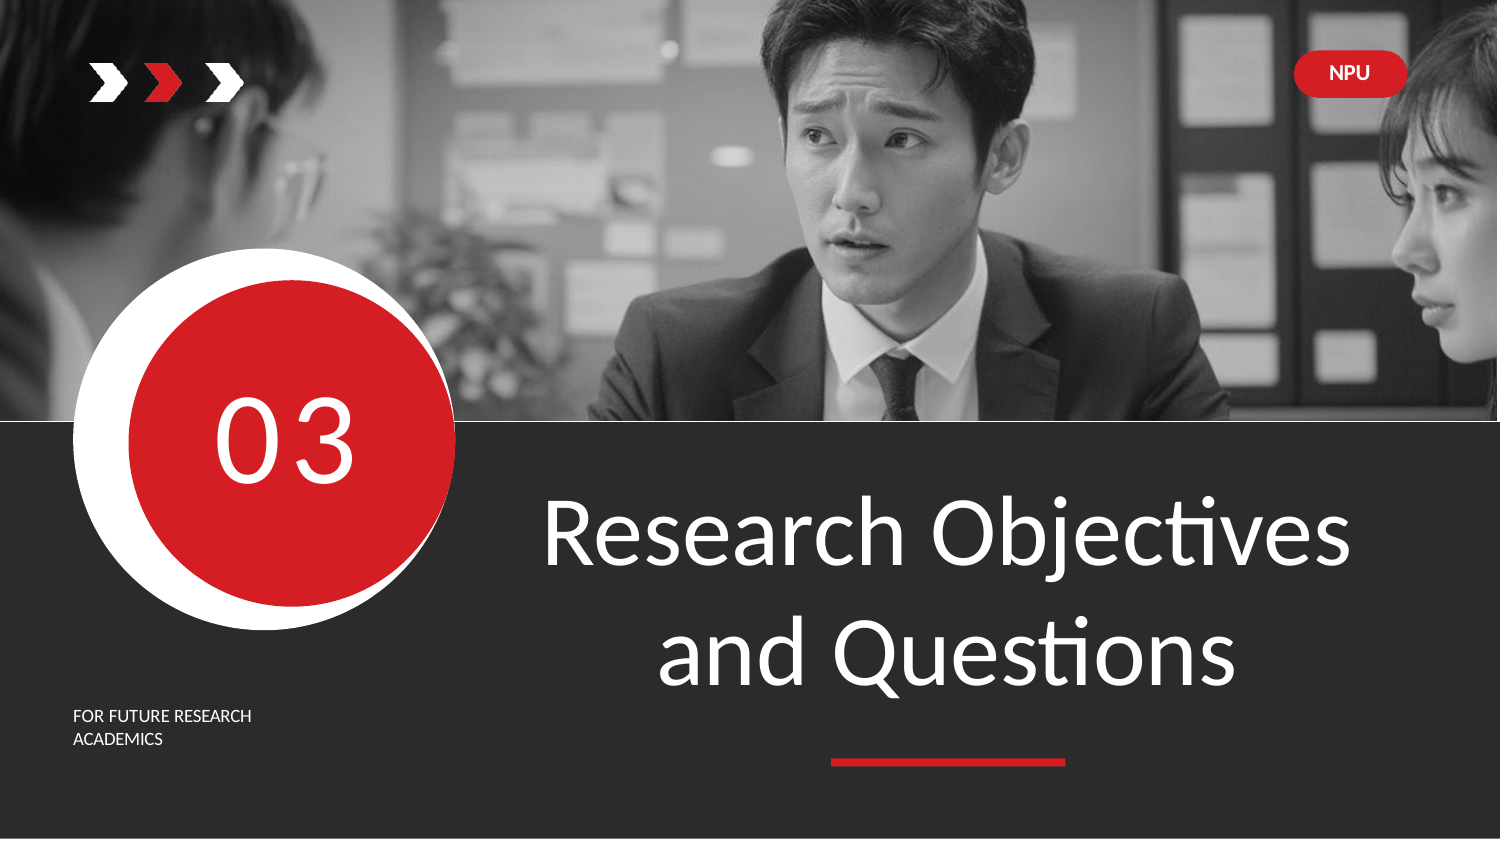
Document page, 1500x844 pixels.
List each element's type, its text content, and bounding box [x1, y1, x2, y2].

picture [0, 0, 1497, 421]
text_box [89, 50, 1408, 767]
text_box FOR FUTURE RESEARCH ACADEMICS [71, 702, 84, 750]
